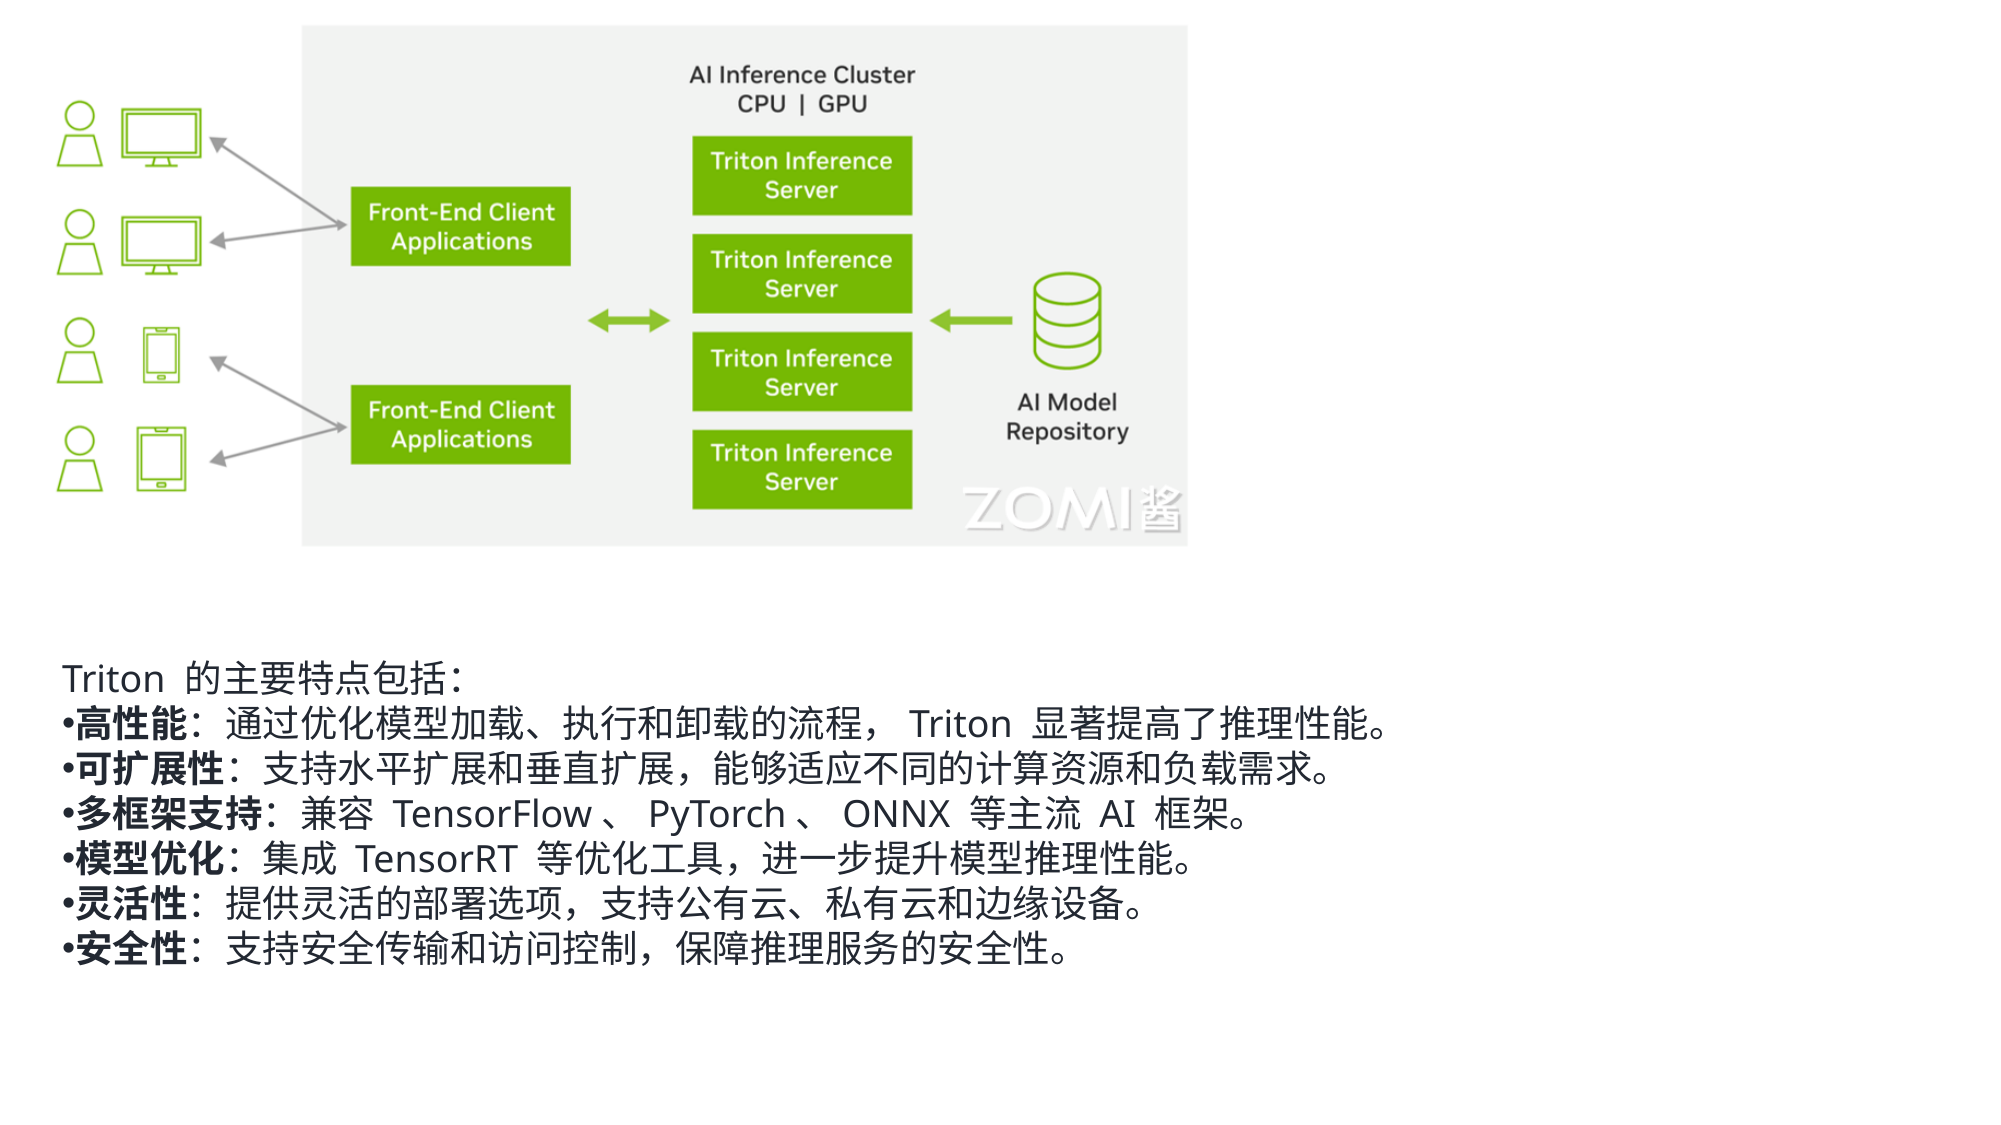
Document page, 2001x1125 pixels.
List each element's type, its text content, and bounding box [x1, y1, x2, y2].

picture [23, 21, 1202, 549]
text_box Triton 的主要特点包括： 高性能：通过优化模型加载、执行和卸载的流程，Triton 显著提高了推理性能。 可扩展性：支持水平扩展和垂直扩展，能够适应不同的计算资源和负载需求。 多框架支持：兼容 TensorFlow、PyTorch、ONNX 等主流 AI 框架。 模型优化：集成 TensorRT 等优化工具，进一步提升模型推理性能。 灵活性：提供灵活的部署选项，支持公有云、私有云和边缘设备。 安全性：支持安全传输和访问控制，保障推理服务的安全性。 [47, 647, 1915, 978]
